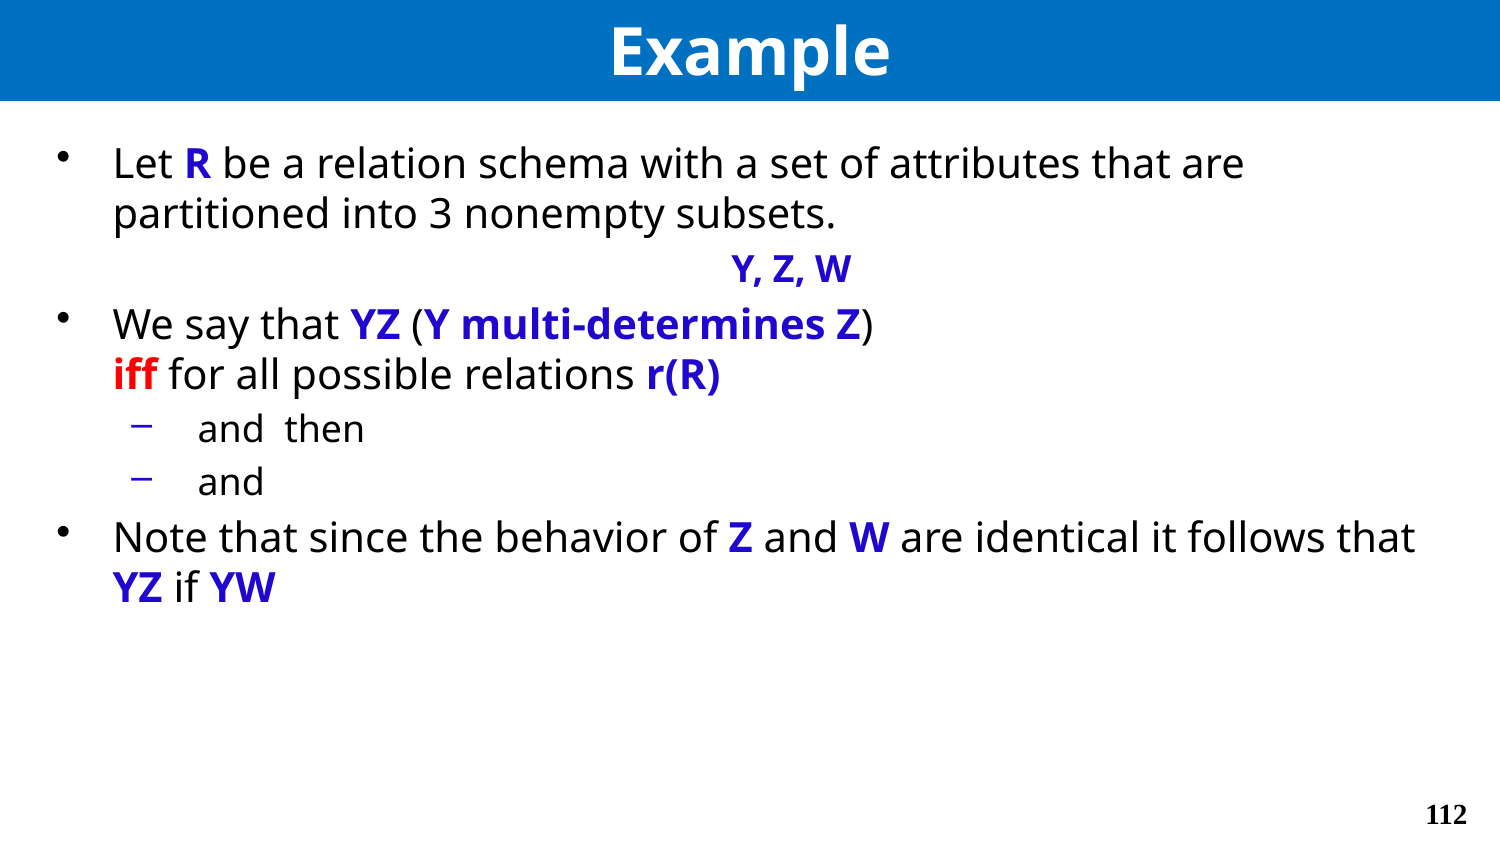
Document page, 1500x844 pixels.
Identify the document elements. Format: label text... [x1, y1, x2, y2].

title Example [0, 0, 1500, 102]
